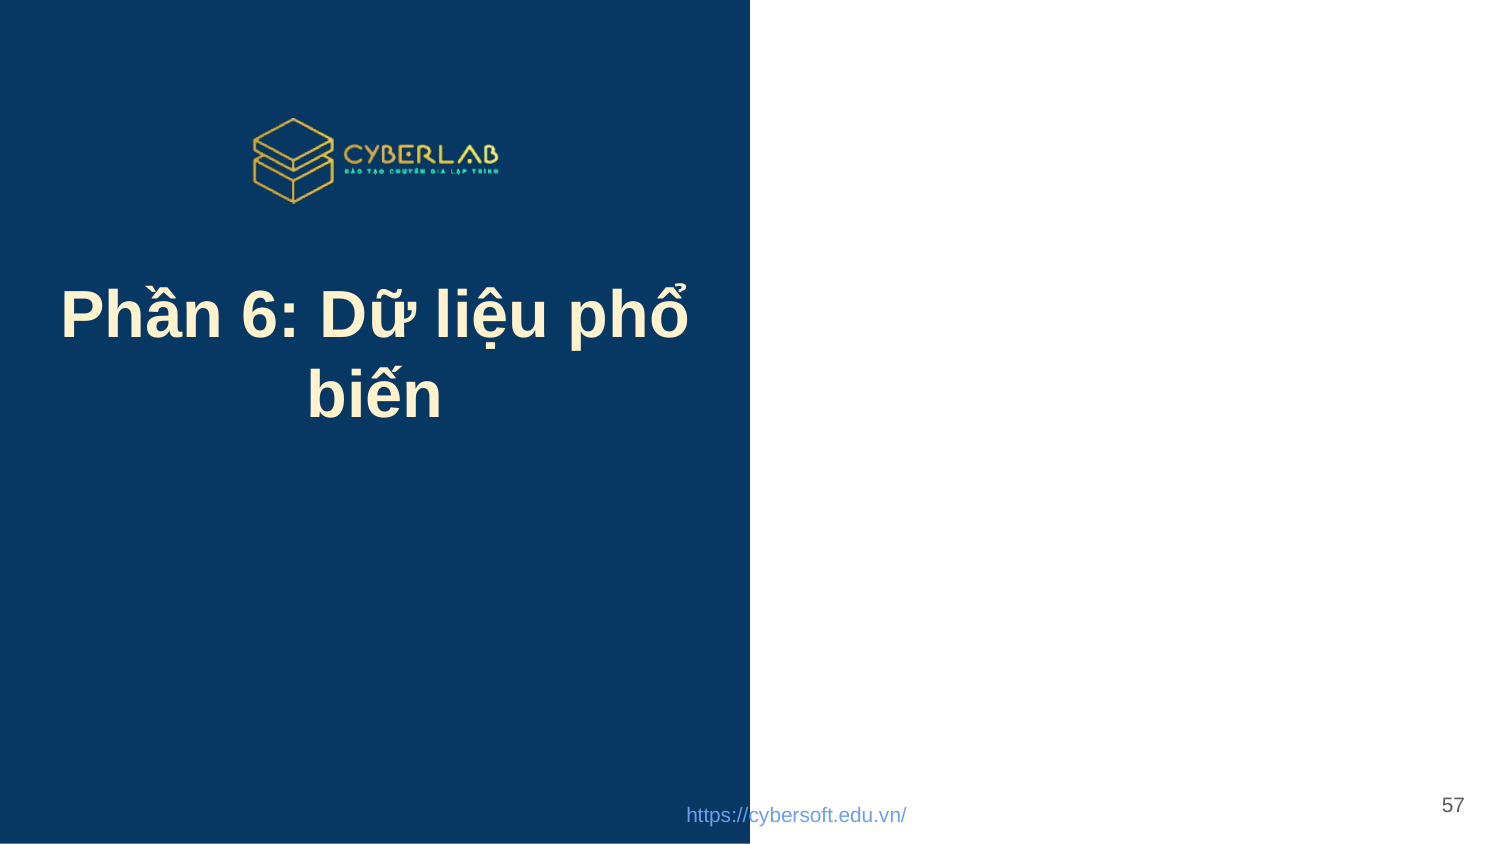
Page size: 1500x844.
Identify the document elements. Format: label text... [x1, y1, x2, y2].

slide_number 57 [1389, 782, 1480, 830]
picture [239, 118, 511, 202]
title Phần 6: Dữ liệu phổ biến [43, 202, 708, 446]
